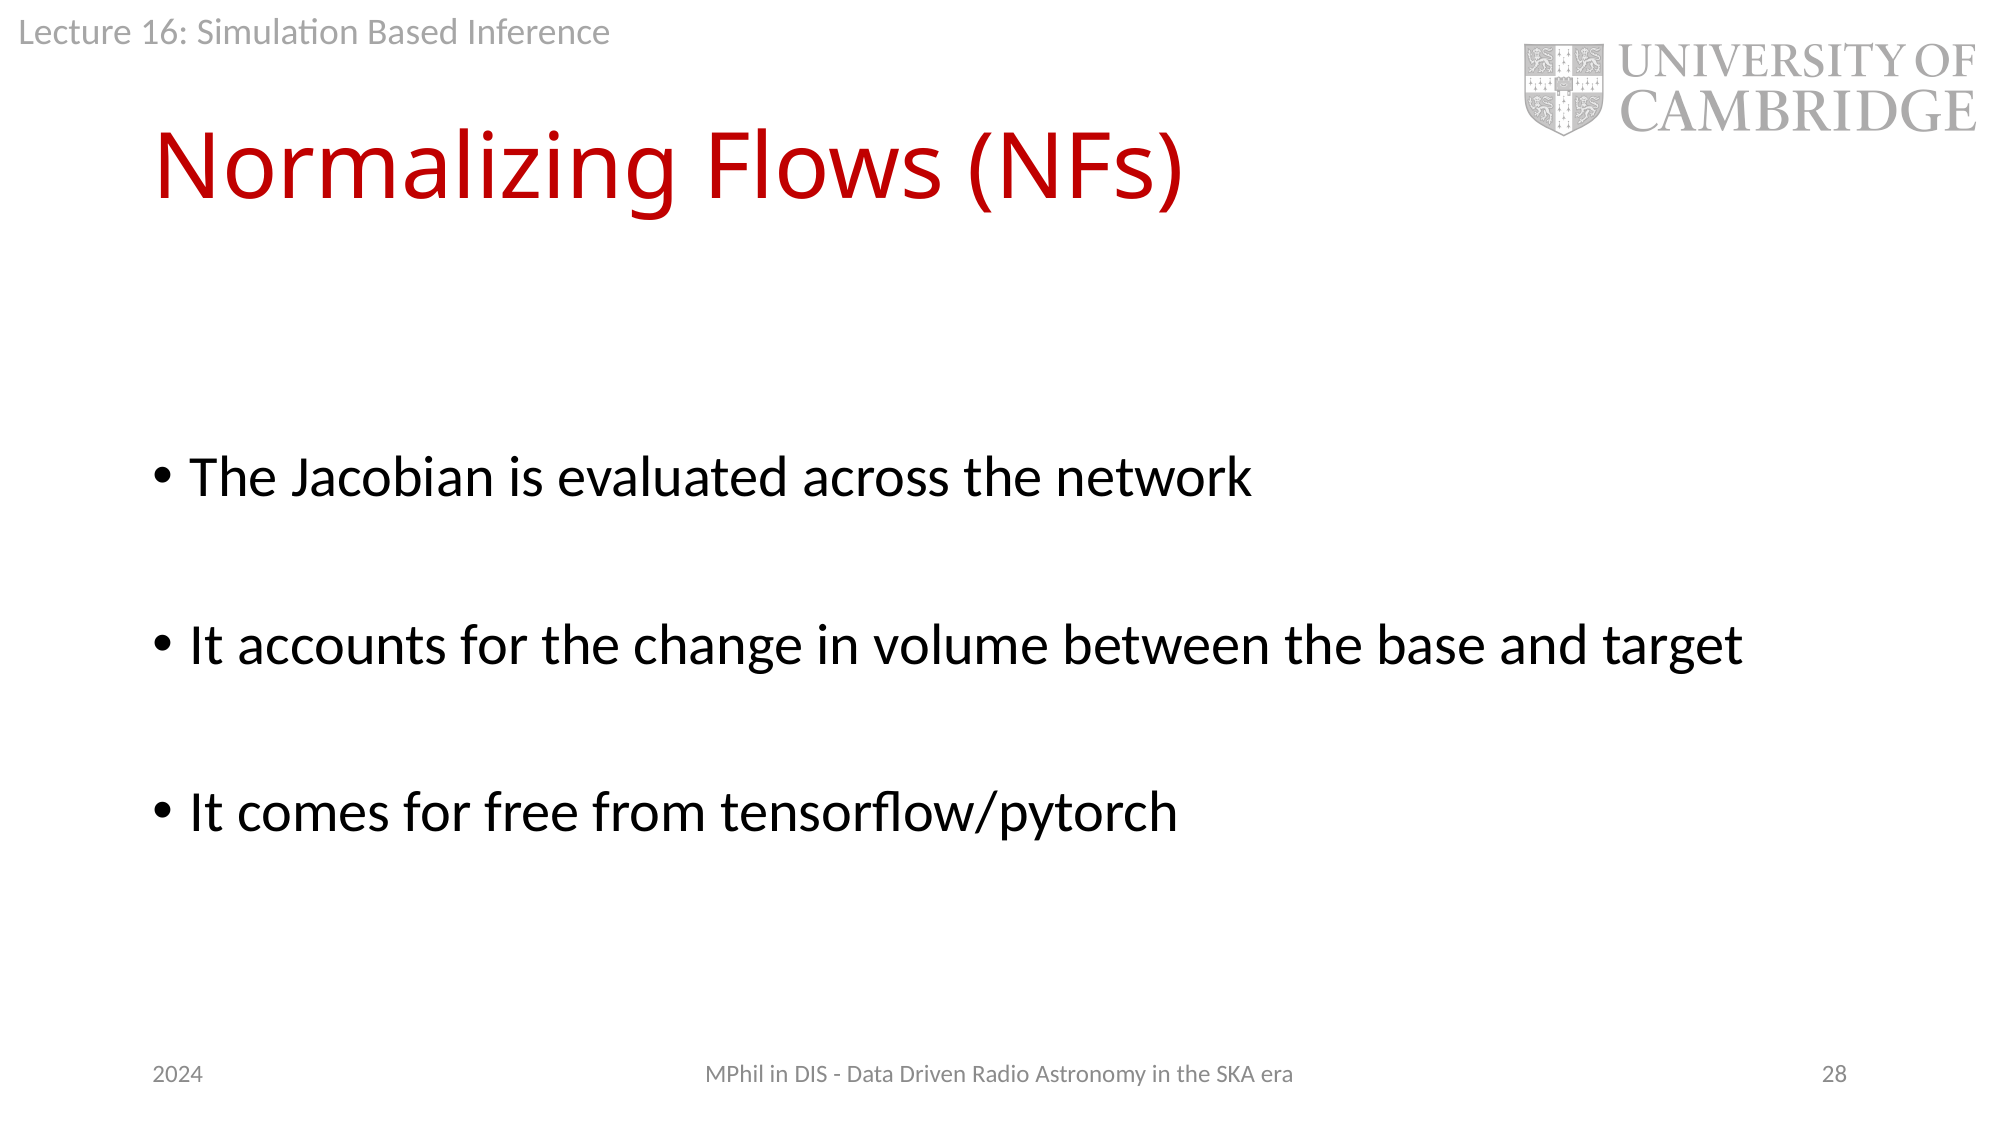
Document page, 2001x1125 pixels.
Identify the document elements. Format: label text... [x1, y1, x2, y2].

footer MPhil in DIS - Data Driven Radio Astronomy in the SKA era [662, 1042, 1338, 1103]
title Normalizing Flows (NFs) [137, 59, 1863, 278]
slide_number 2024 [137, 1042, 588, 1103]
slide_number 28 [1412, 1042, 1863, 1103]
